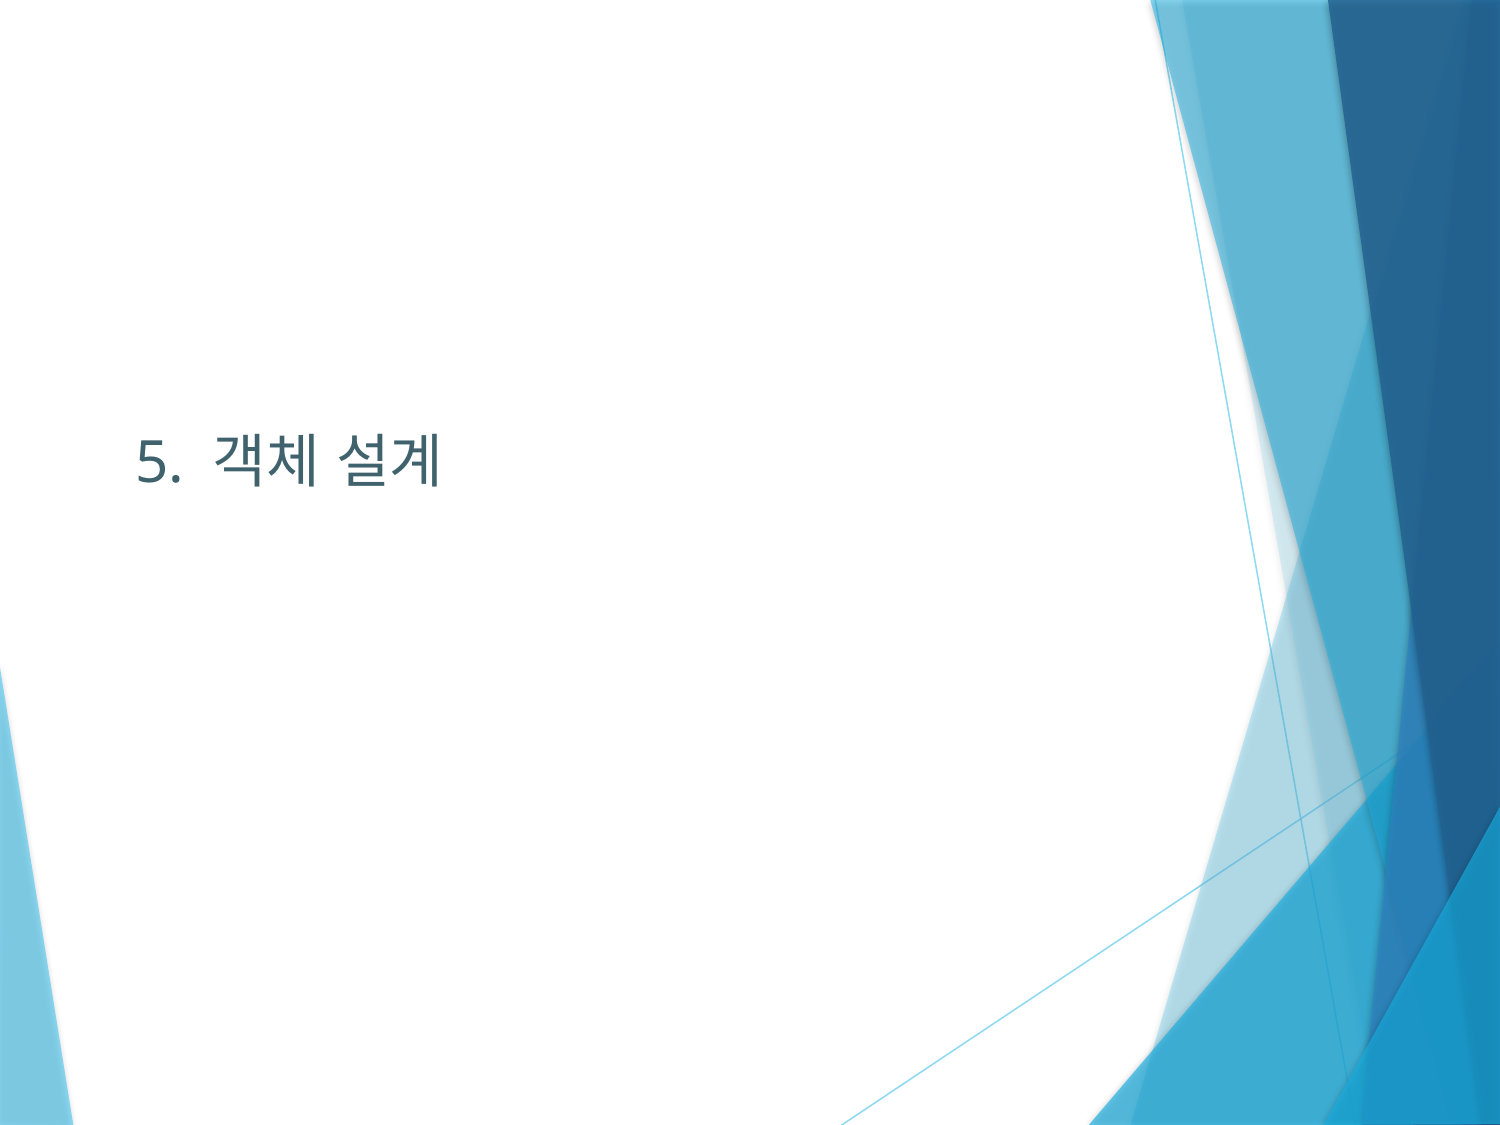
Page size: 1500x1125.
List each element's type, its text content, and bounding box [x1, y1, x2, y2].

title 5. 객체 설계 [120, 409, 835, 708]
